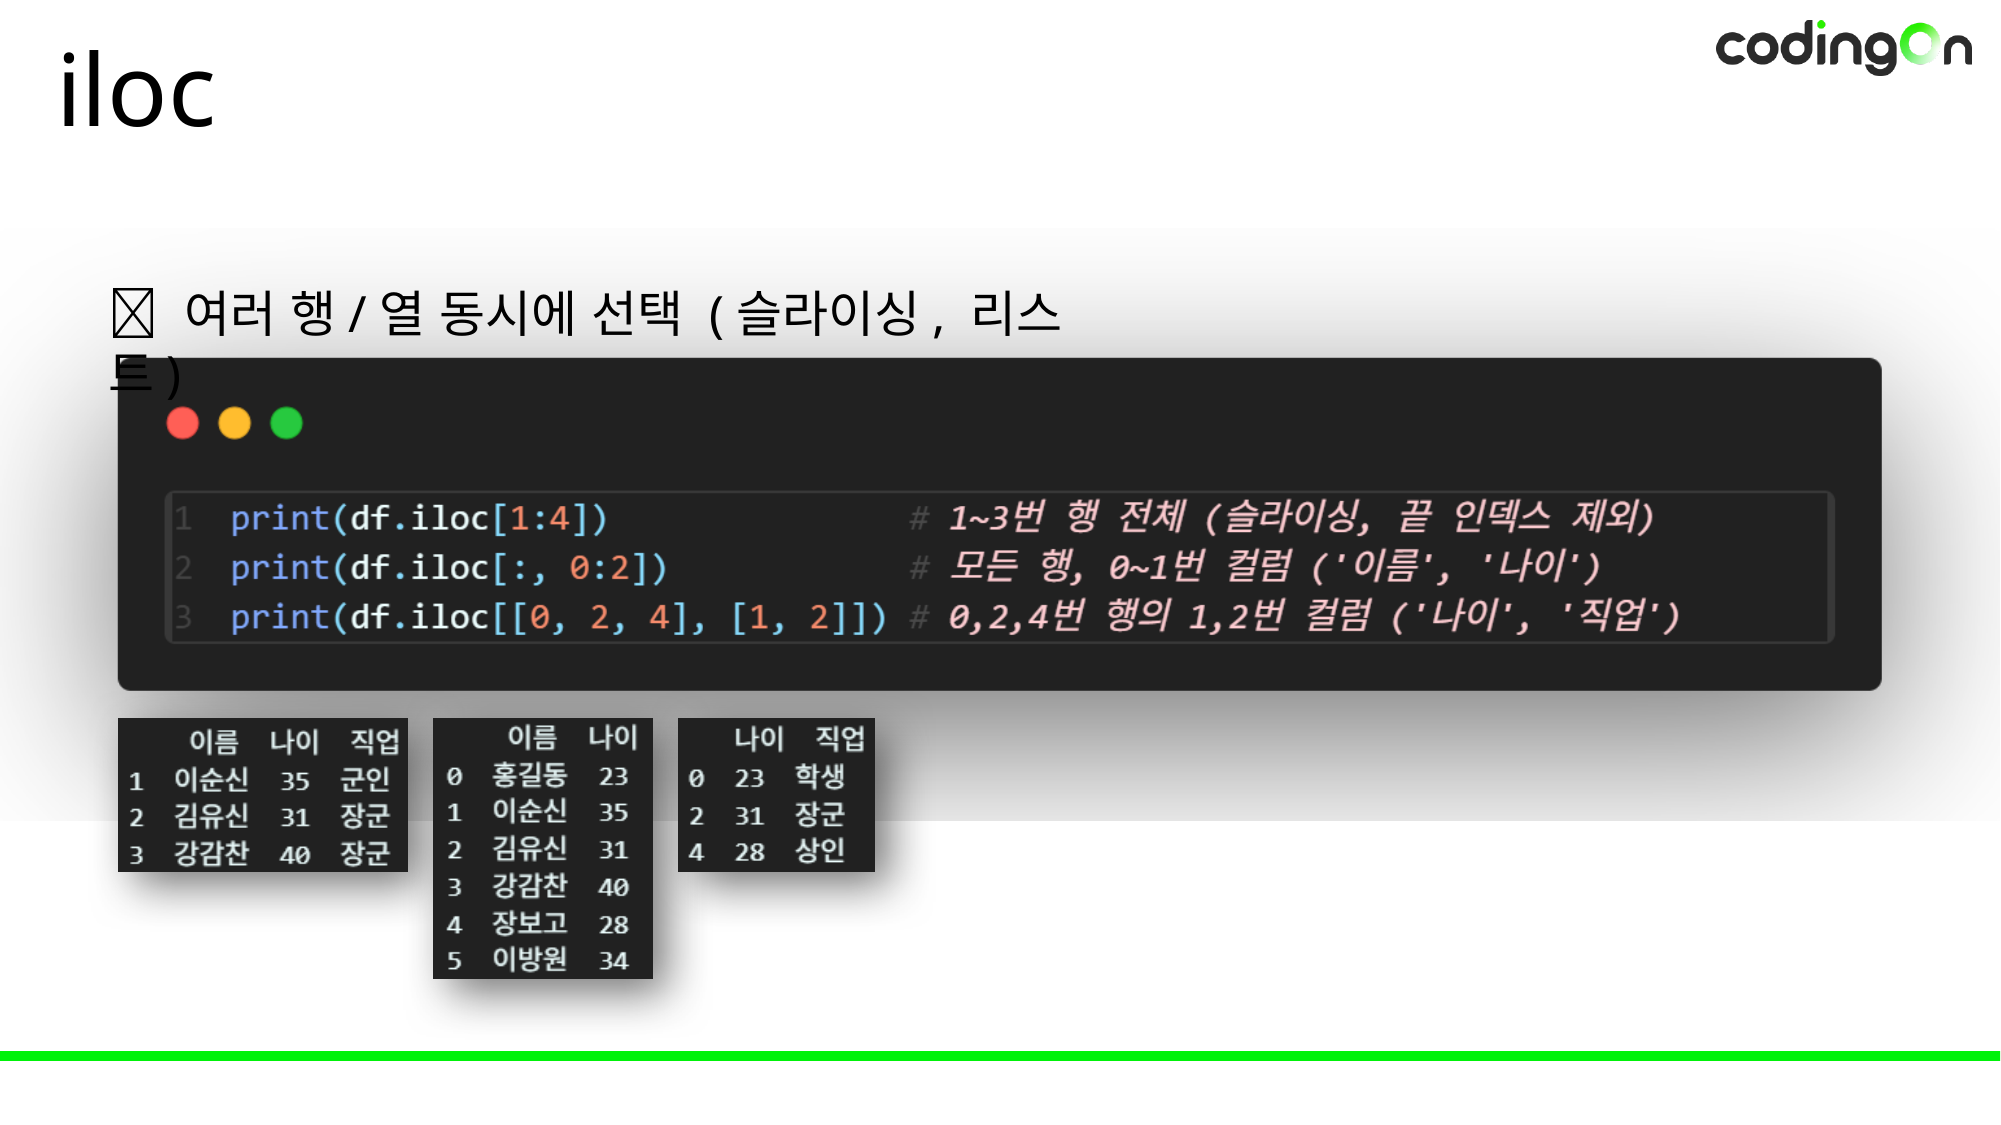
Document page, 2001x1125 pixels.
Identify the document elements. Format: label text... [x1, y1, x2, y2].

title iloc [41, 0, 1767, 188]
picture [1767, 20, 1972, 76]
picture [0, 228, 2000, 980]
